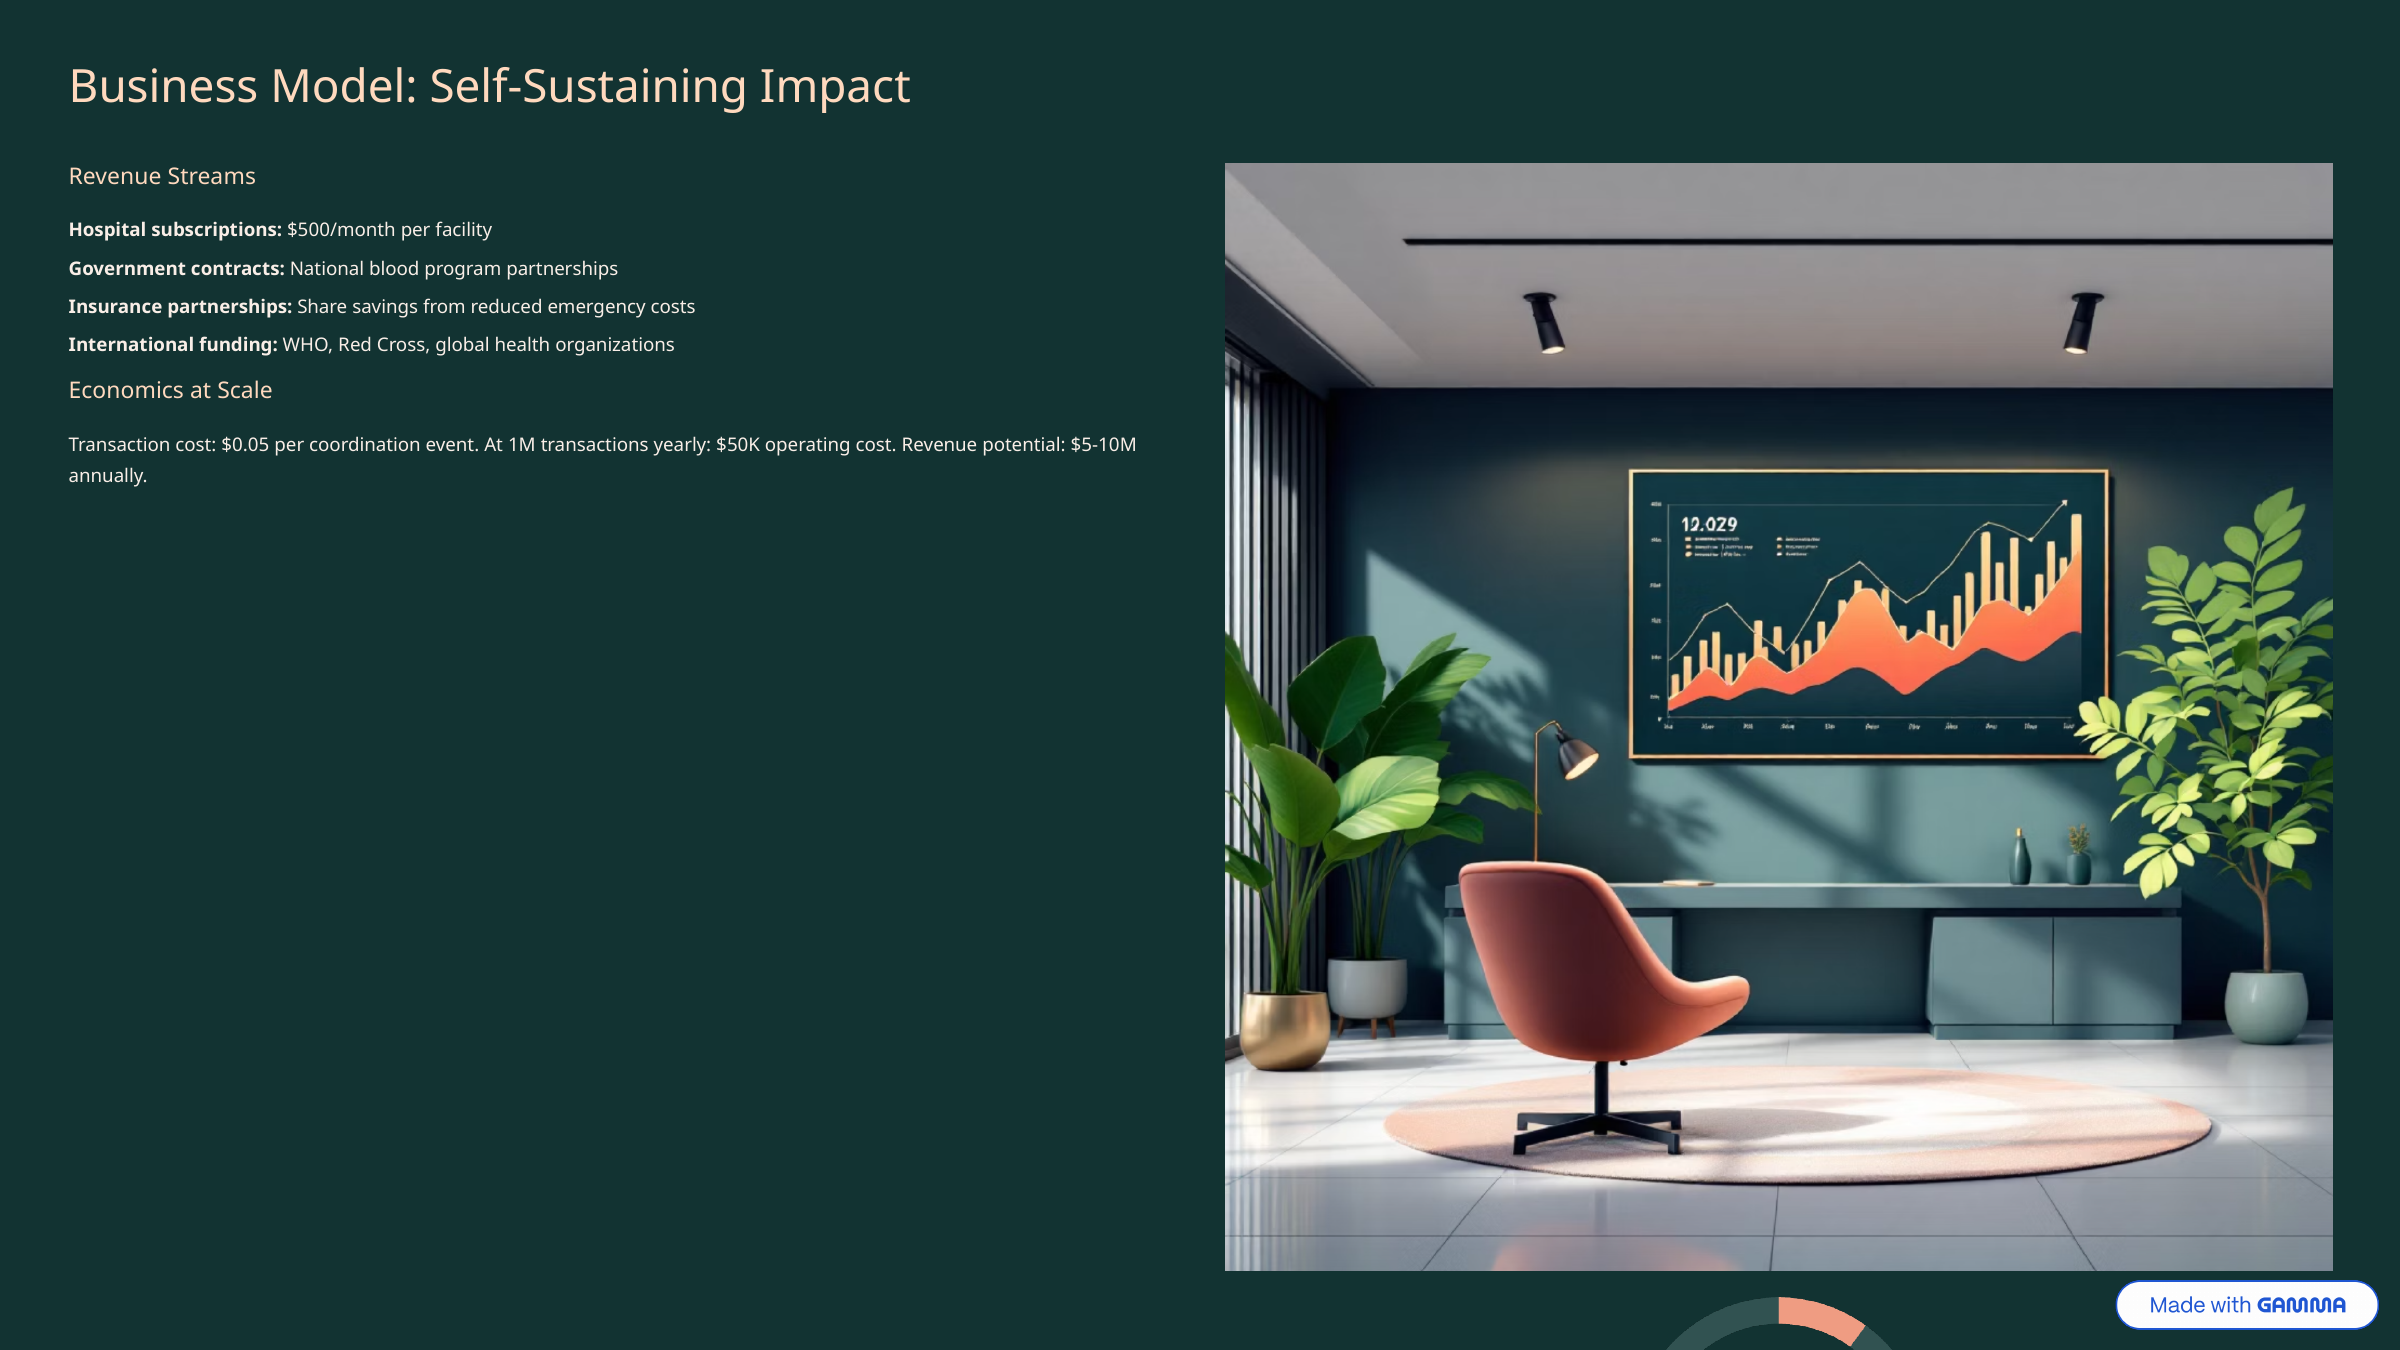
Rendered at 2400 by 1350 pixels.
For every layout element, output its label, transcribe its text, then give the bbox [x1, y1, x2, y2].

picture [1631, 1297, 1927, 1350]
text_box Economics at Scale [68, 375, 300, 404]
picture [1225, 163, 2389, 1339]
text_box International funding: WHO, Red Cross, global health organizations [68, 323, 1177, 356]
text_box Business Model: Self-Sustaining Impact [68, 53, 886, 112]
text_box Hospital subscriptions: $500/month per facility [68, 209, 1177, 241]
text_box Transaction cost: $0.05 per coordination event. At 1M transactions yearly: $50K operating cost. Revenue potential: $5-10M annually. [68, 423, 1177, 487]
text_box Government contracts: National blood program partnerships [68, 247, 1177, 279]
text_box Revenue Streams [68, 160, 300, 190]
text_box Insurance partnerships: Share savings from reduced emergency costs [68, 285, 1177, 318]
